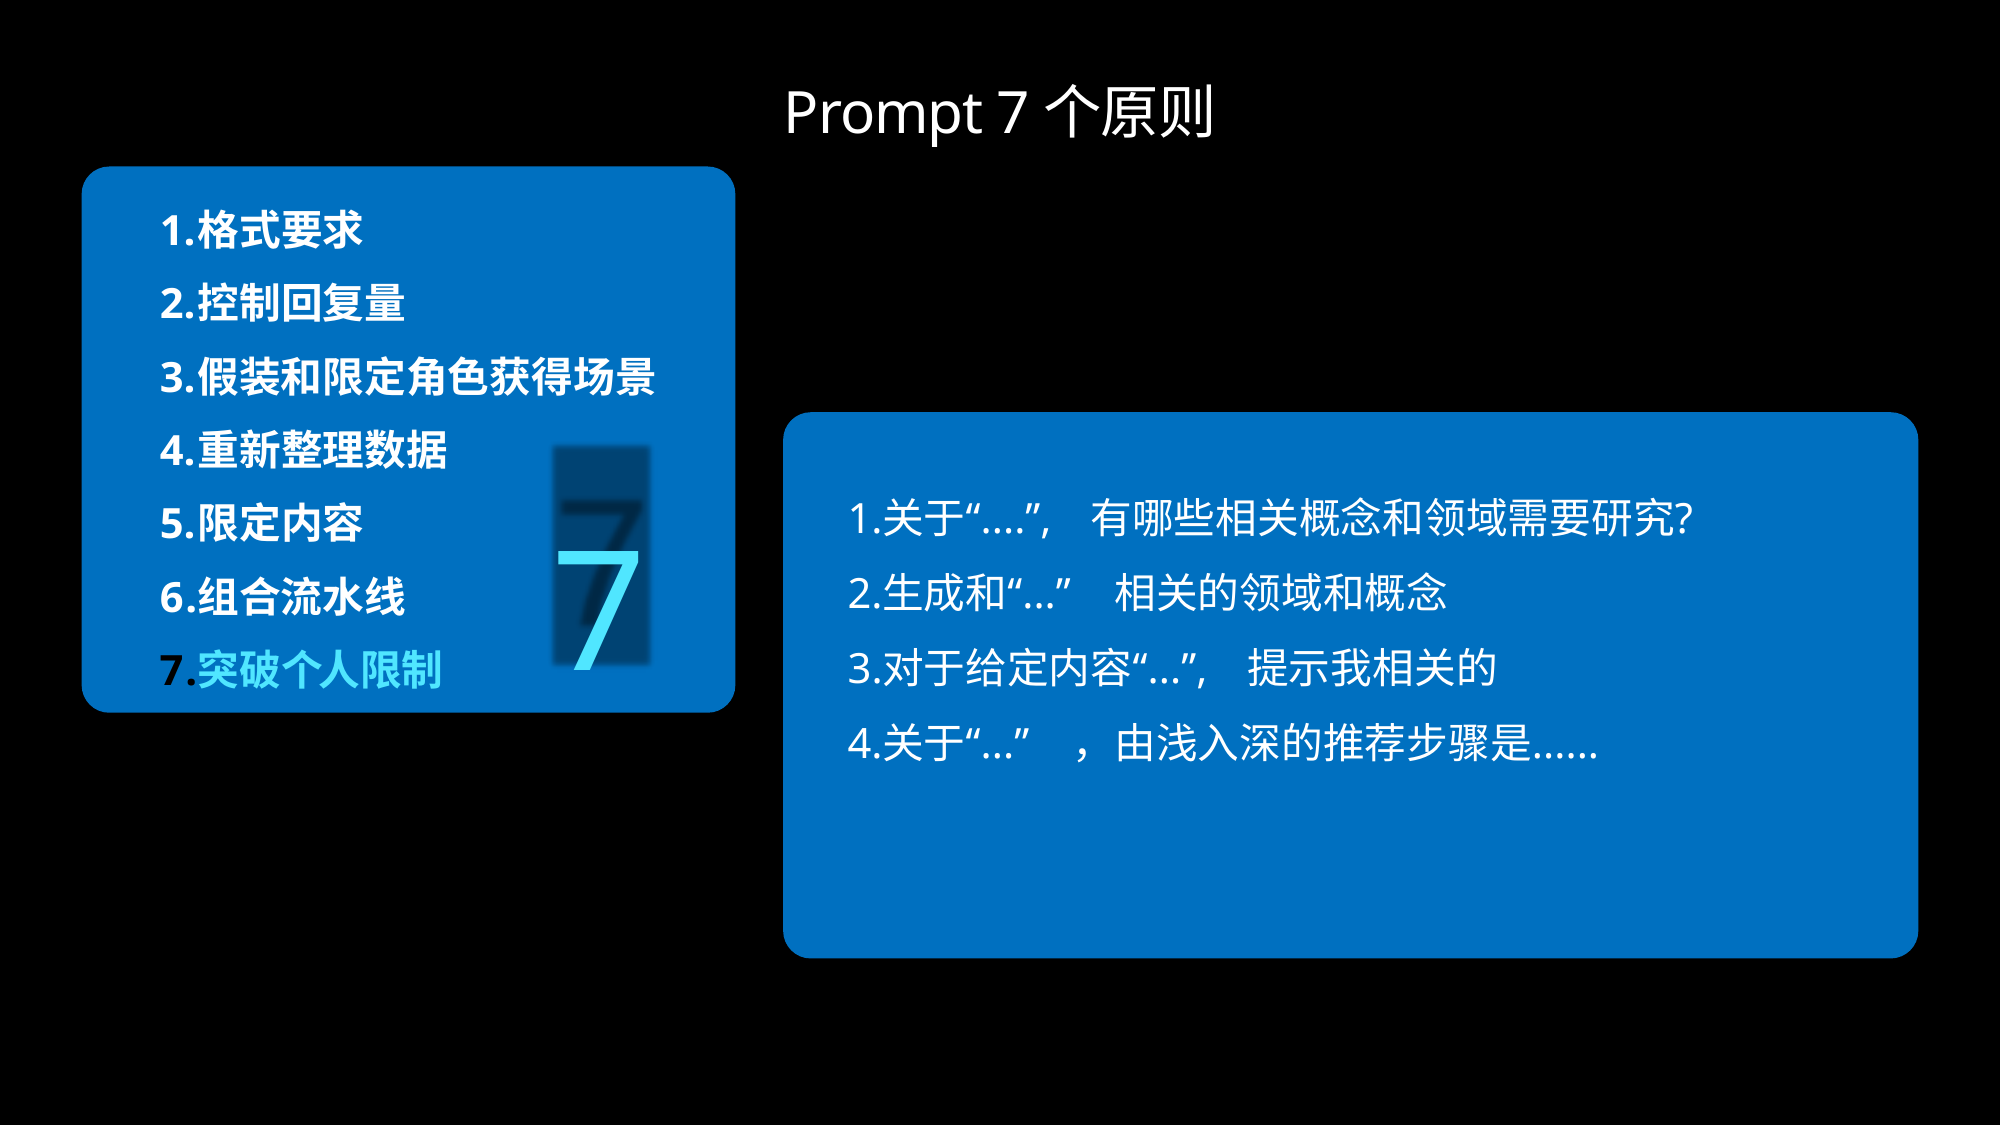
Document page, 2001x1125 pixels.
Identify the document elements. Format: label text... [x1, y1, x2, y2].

title Prompt 7个原则 [96, 75, 1904, 146]
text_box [81, 166, 1919, 959]
